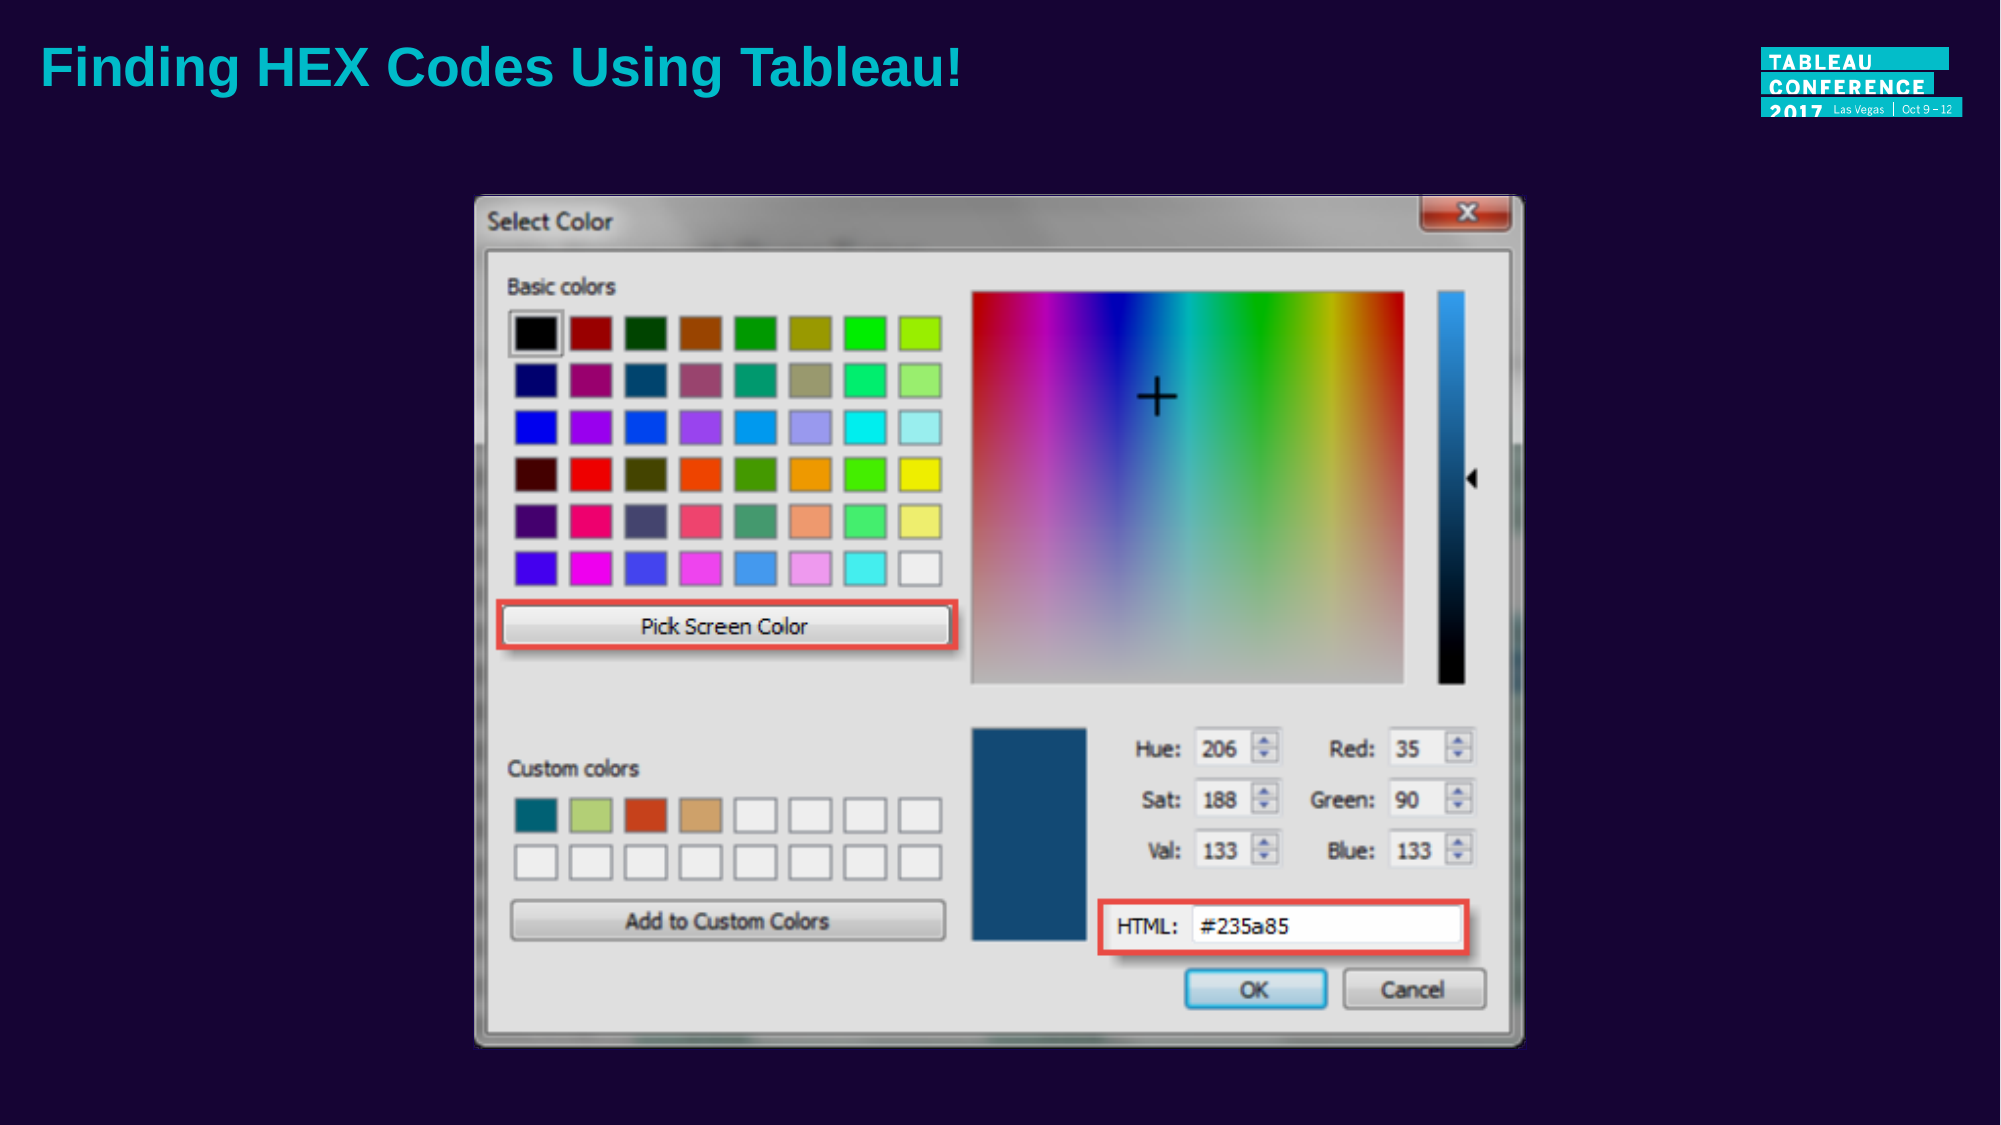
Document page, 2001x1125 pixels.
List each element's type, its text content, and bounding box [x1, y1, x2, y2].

picture [0, 0, 2001, 1125]
title Finding HEX Codes Using Tableau! [16, 23, 1929, 171]
